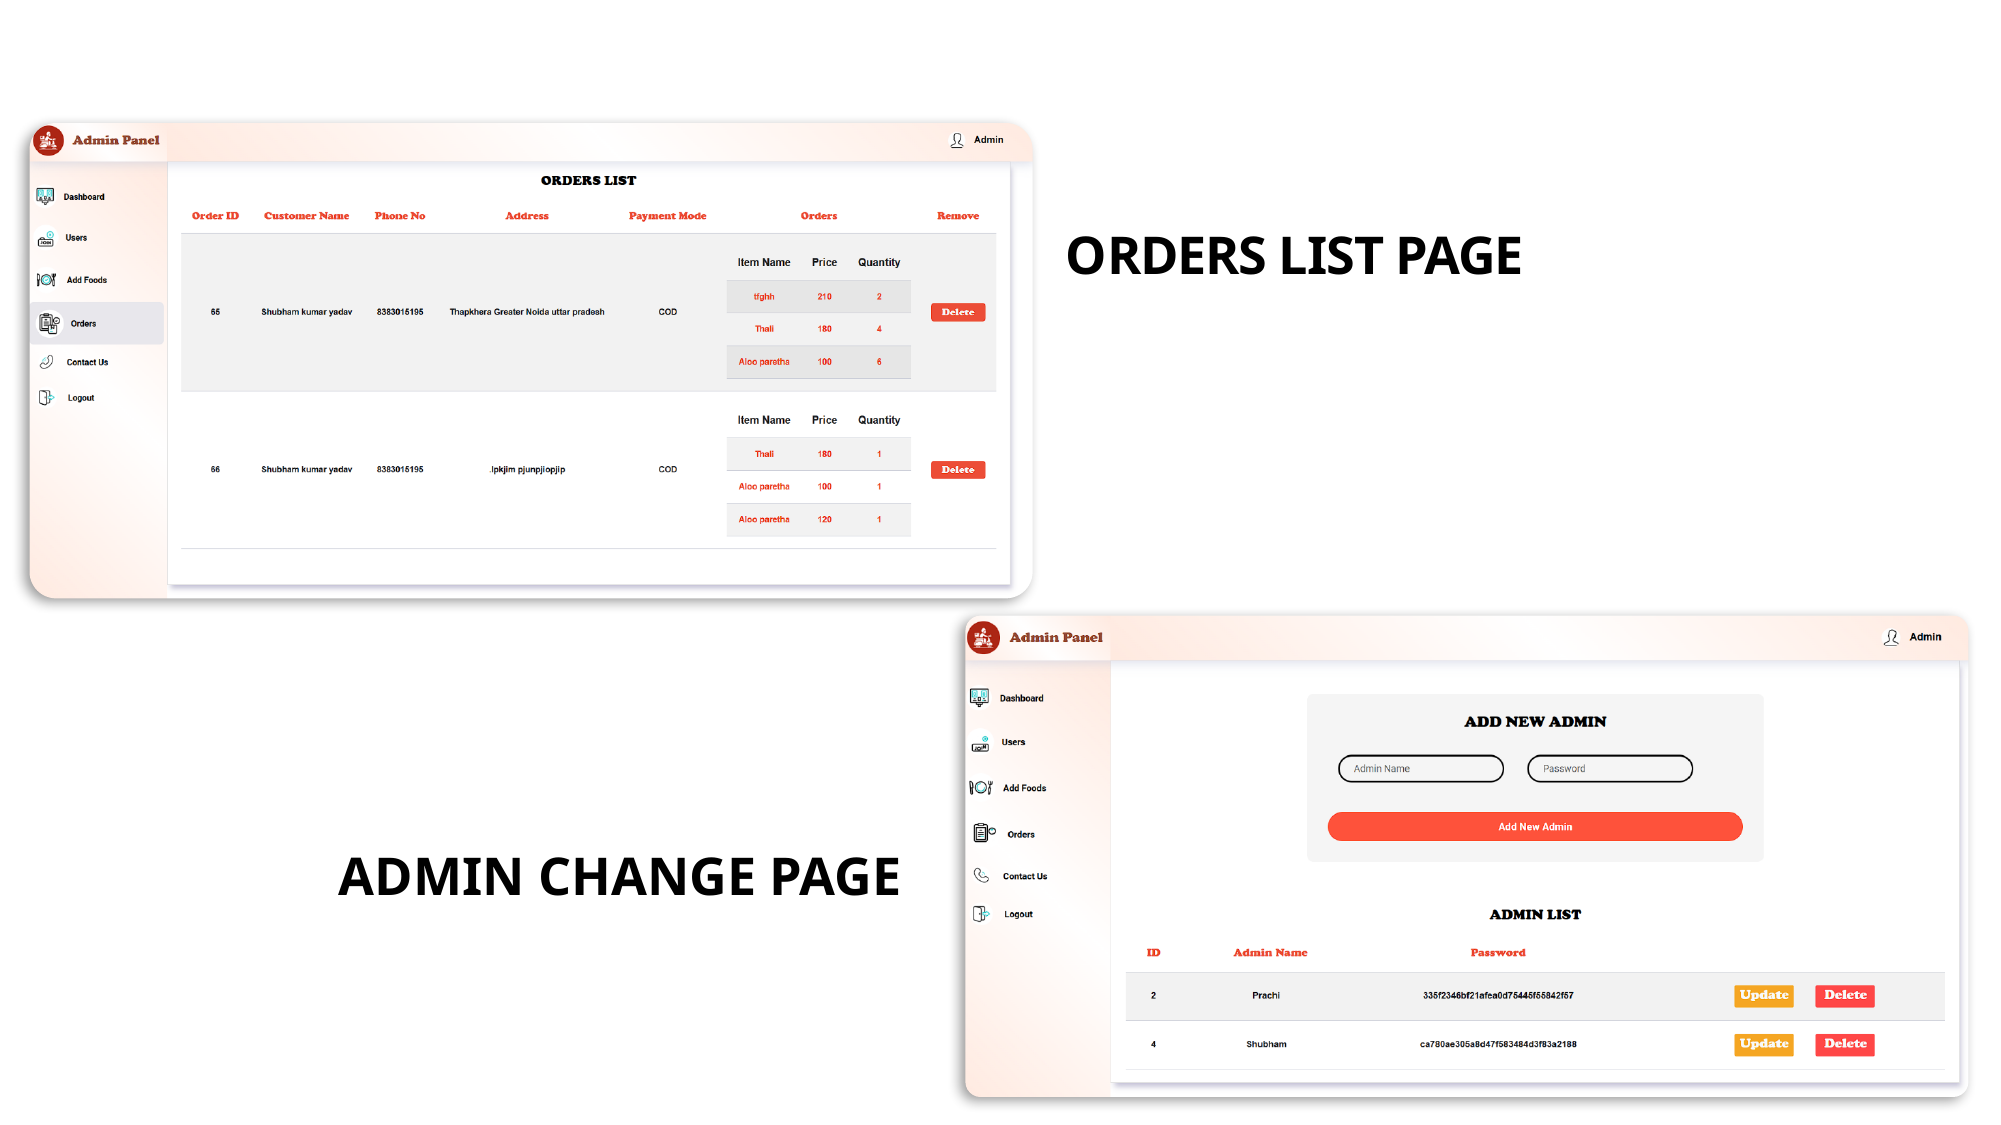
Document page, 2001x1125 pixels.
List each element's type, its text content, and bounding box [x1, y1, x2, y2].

text_box OrderS LIST page [1050, 215, 2000, 293]
picture [29, 122, 1033, 599]
text_box ADMIN CHANGE PAGE [324, 836, 951, 914]
picture [965, 615, 1969, 1098]
